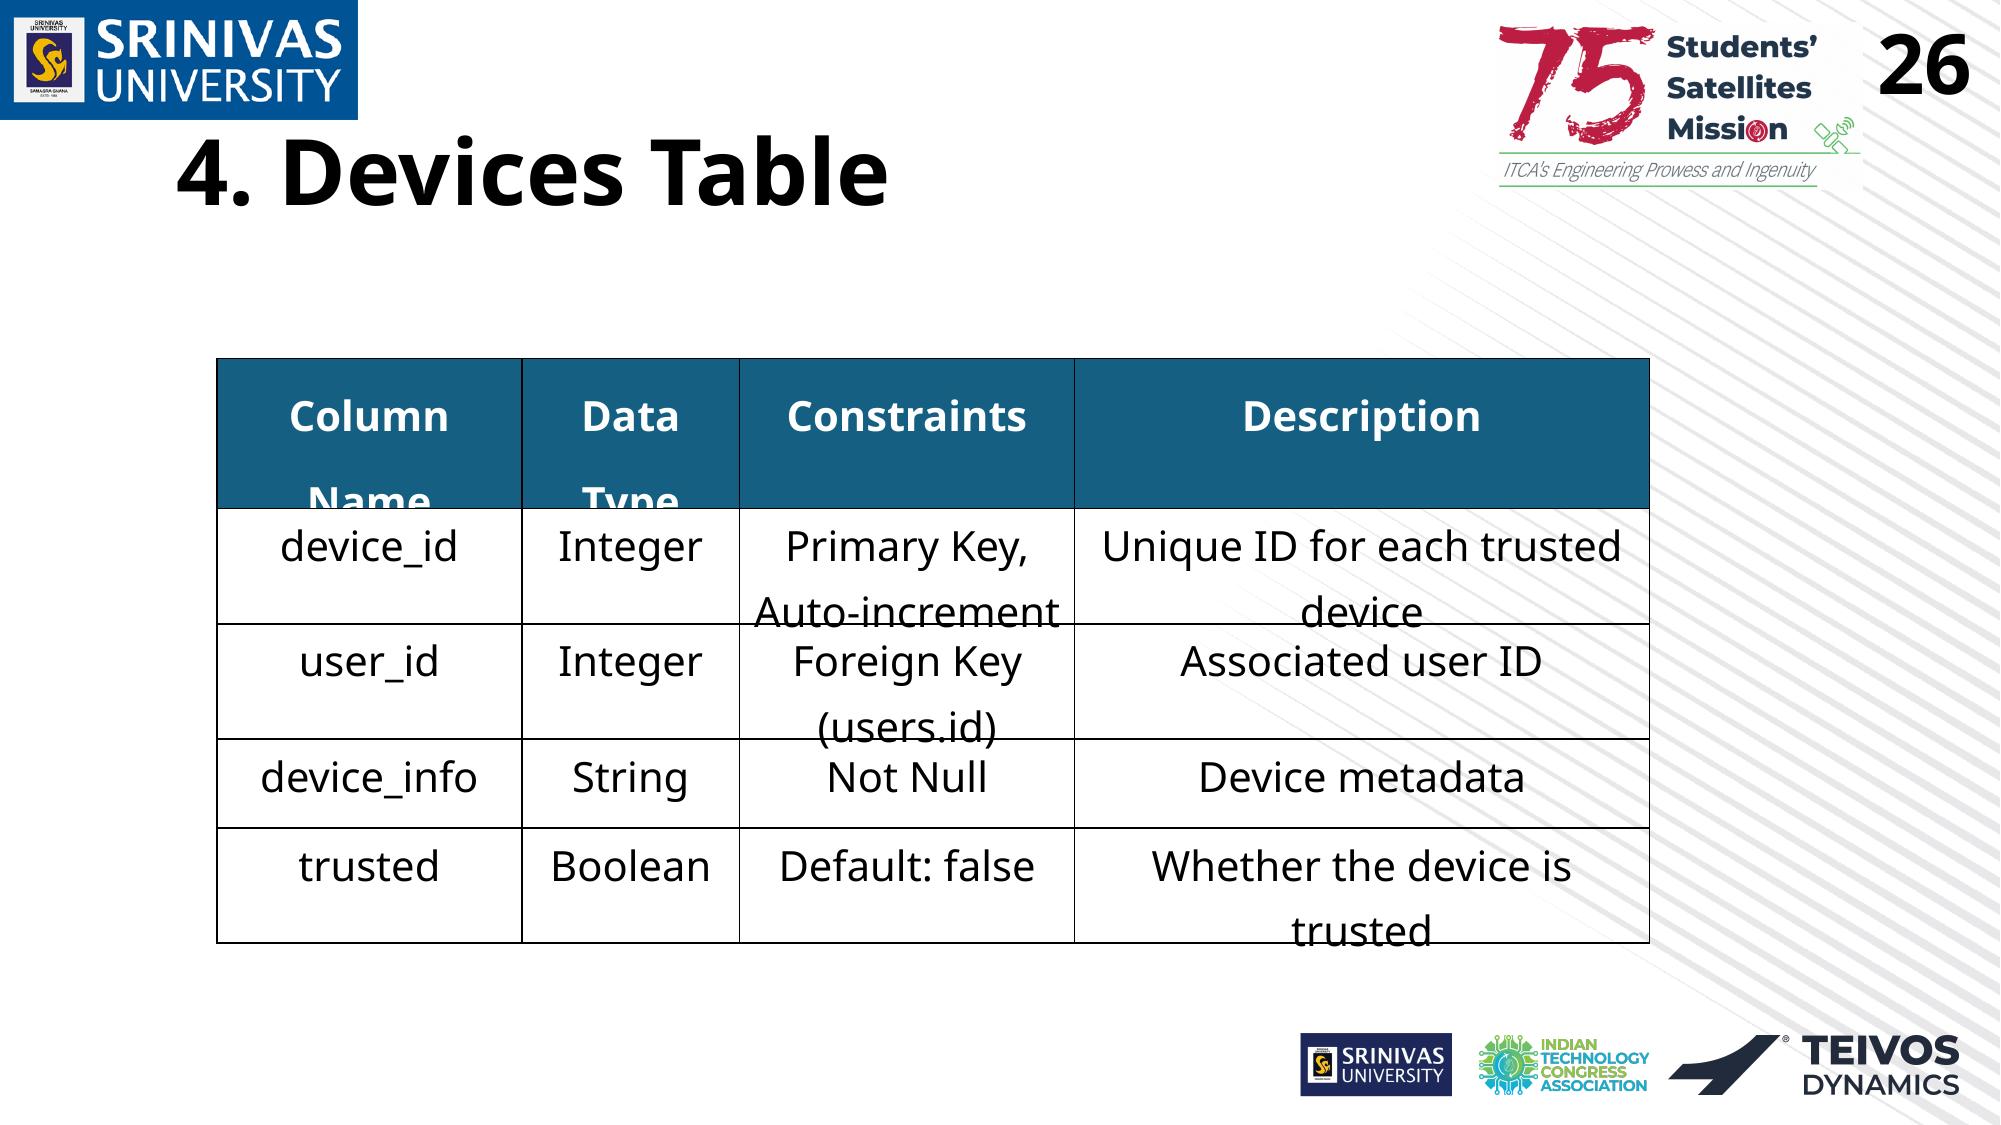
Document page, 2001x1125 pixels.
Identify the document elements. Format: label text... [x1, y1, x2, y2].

table_cell Integer [523, 625, 739, 738]
table_cell Boolean [523, 829, 739, 942]
table_cell Associated user ID [1075, 625, 1369, 738]
table_cell Unique ID for each trusted device [1075, 509, 1369, 623]
table_cell Device metadata [1075, 740, 1369, 827]
table_cell Not Null [740, 740, 1074, 827]
table_cell Default: false [740, 829, 1074, 942]
table_cell Whether the device is trusted [1075, 829, 1369, 942]
table_cell Integer [523, 509, 739, 623]
picture [0, 0, 358, 121]
table_header Description [1075, 359, 1369, 508]
table_header Constraints [740, 359, 1074, 508]
table_cell Primary Key, Auto-increment [740, 509, 1074, 623]
table_cell trusted [218, 829, 521, 942]
table_cell device_id [218, 509, 521, 623]
table_cell Foreign Key (users.id) [740, 625, 1074, 738]
picture [1290, 0, 2000, 1125]
table_header Data Type [523, 359, 739, 508]
text_box 4. Devices Table [161, 106, 1162, 231]
table_cell String [523, 740, 739, 827]
table_header Column Name [218, 359, 521, 508]
table_cell device_info [218, 740, 521, 827]
table_cell user_id [218, 625, 521, 738]
